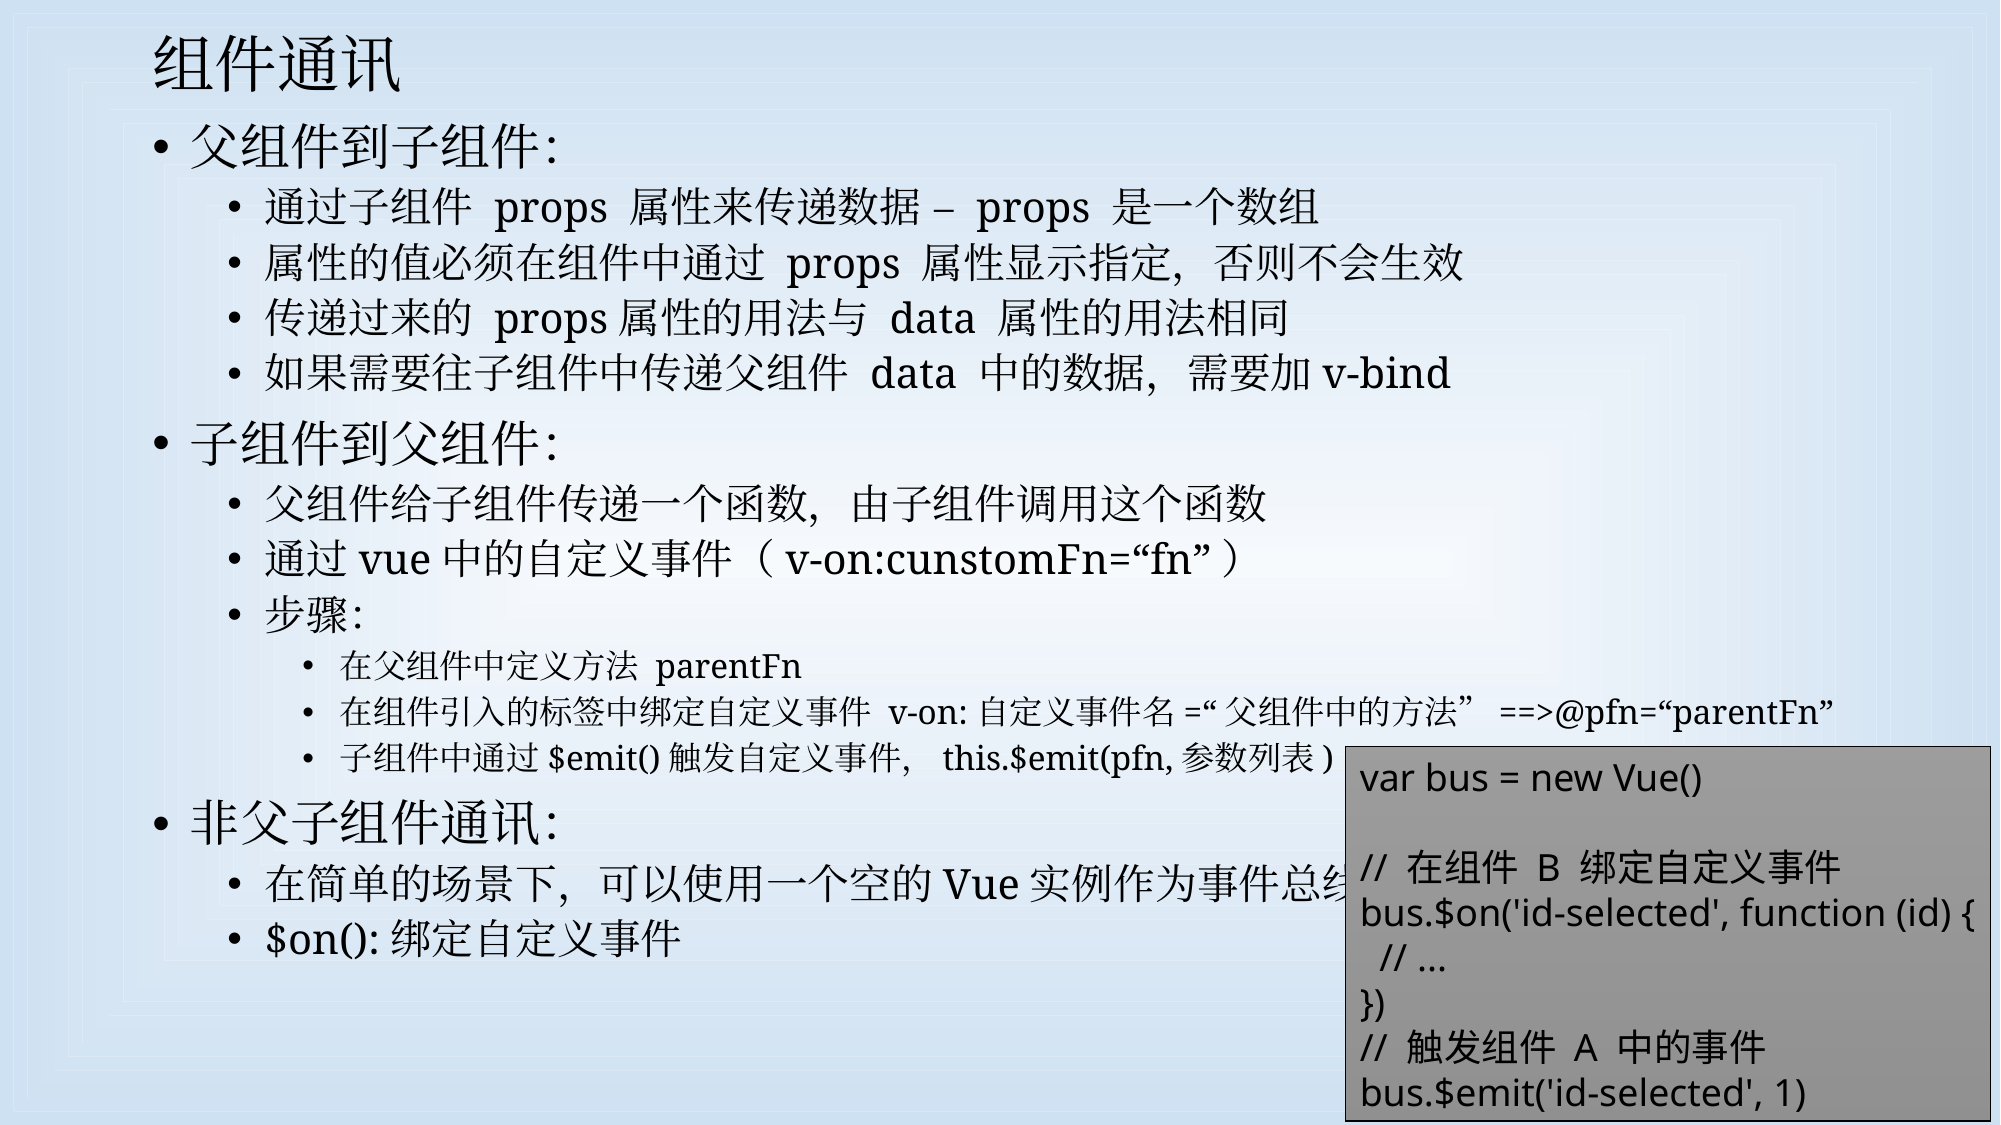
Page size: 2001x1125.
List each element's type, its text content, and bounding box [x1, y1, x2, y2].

list 父组件到子组件： 通过子组件 props 属性来传递数据 – props 是一个数组 属性的值必须在组件中通过 props 属性显示指定，否则不会生效 传递过来的 props属性的用法与 data 属性的用法相同 如果需要往子组件中传递父组件 data 中的数据，需要加v-bind 子组件到父组件： 父组件给子组件传递一个函数，由子组件调用这个函数 通过vue中的自定义事件（v-on:cunstomFn=“fn”） 步骤： 在父组件中定义方法 parentFn 在组件引入的标签中绑定自定义事件 v-on:自定义事件名=“父组件中的方法”==>@pfn=“parentFn” 子组件中通过$emit()触发自定义事件，this.$emit(pfn,参数列表) 非父子组件通讯： 在简单的场景下，可以使用一个空的Vue实例作为事件总线 $on():绑定自定义事件 [137, 114, 1863, 1057]
text_box var bus = new Vue() // 在组件 B 绑定自定义事件 bus.$on('id-selected', function (id) { // ... }) // 触发组件 A 中的事件 bus.$emit('id-selected', 1) [1345, 746, 1991, 1122]
title 组件通讯 [137, 20, 1863, 114]
